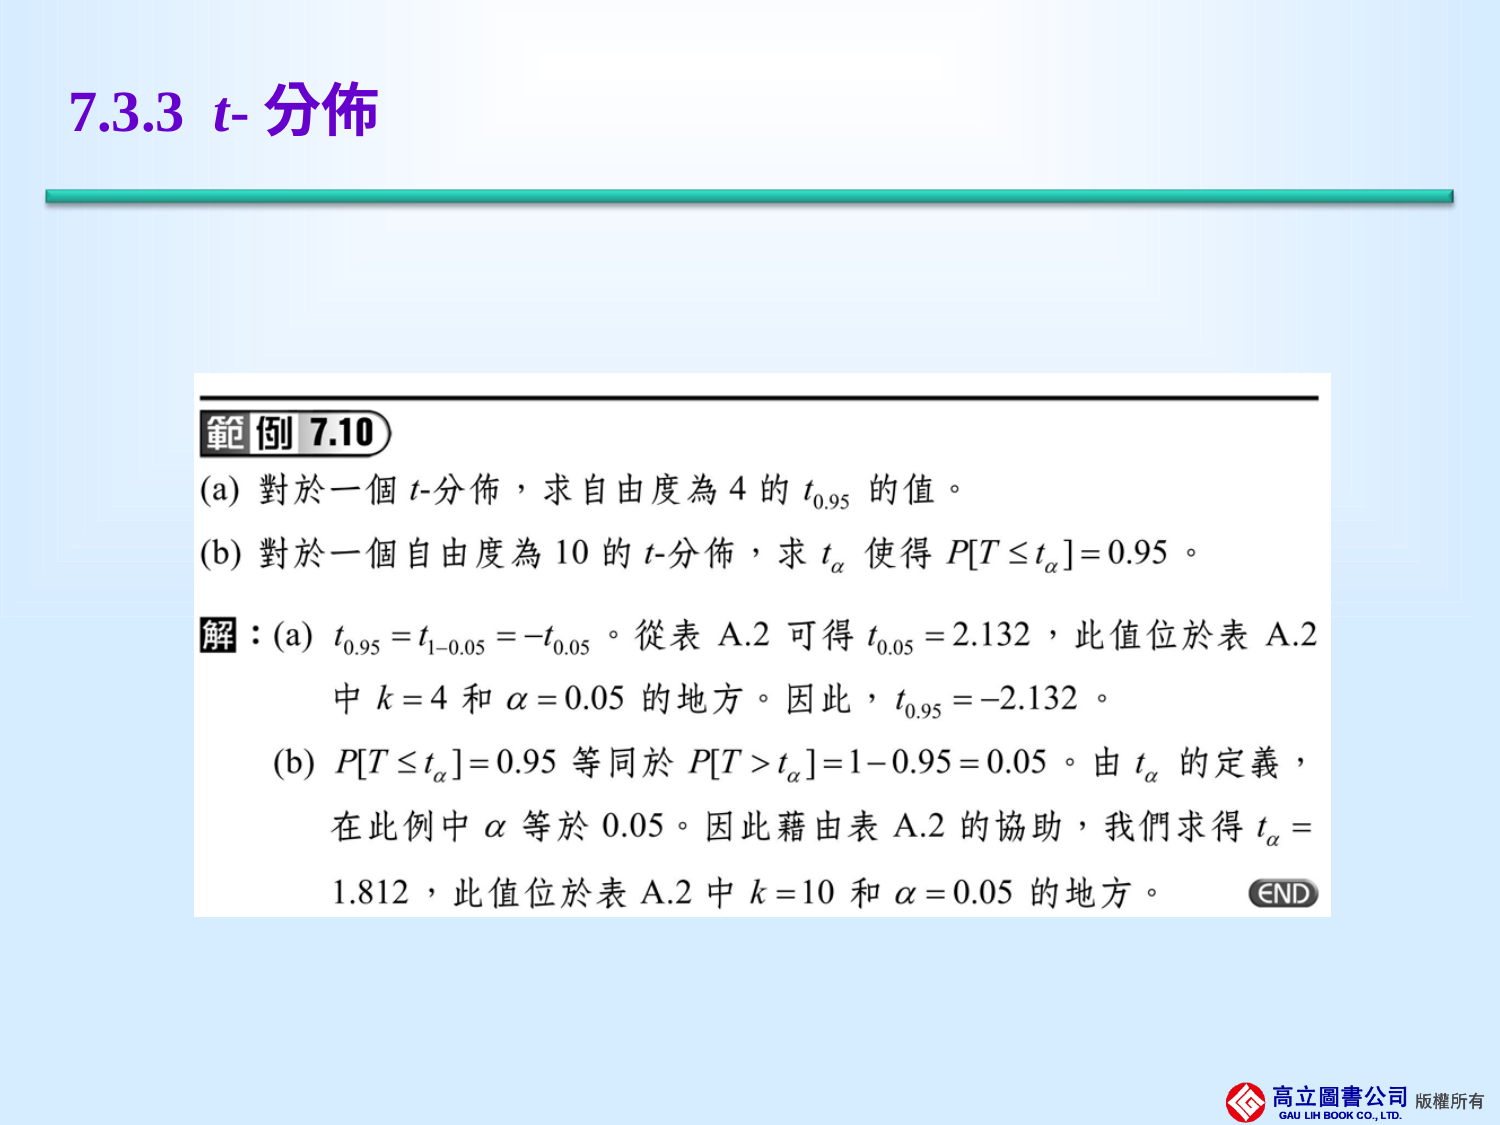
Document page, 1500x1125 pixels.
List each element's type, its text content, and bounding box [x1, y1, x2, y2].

title 7.3.3 t-分佈 [53, 42, 1447, 173]
picture [37, 184, 1462, 216]
picture [194, 373, 1331, 918]
picture [1226, 1076, 1500, 1125]
